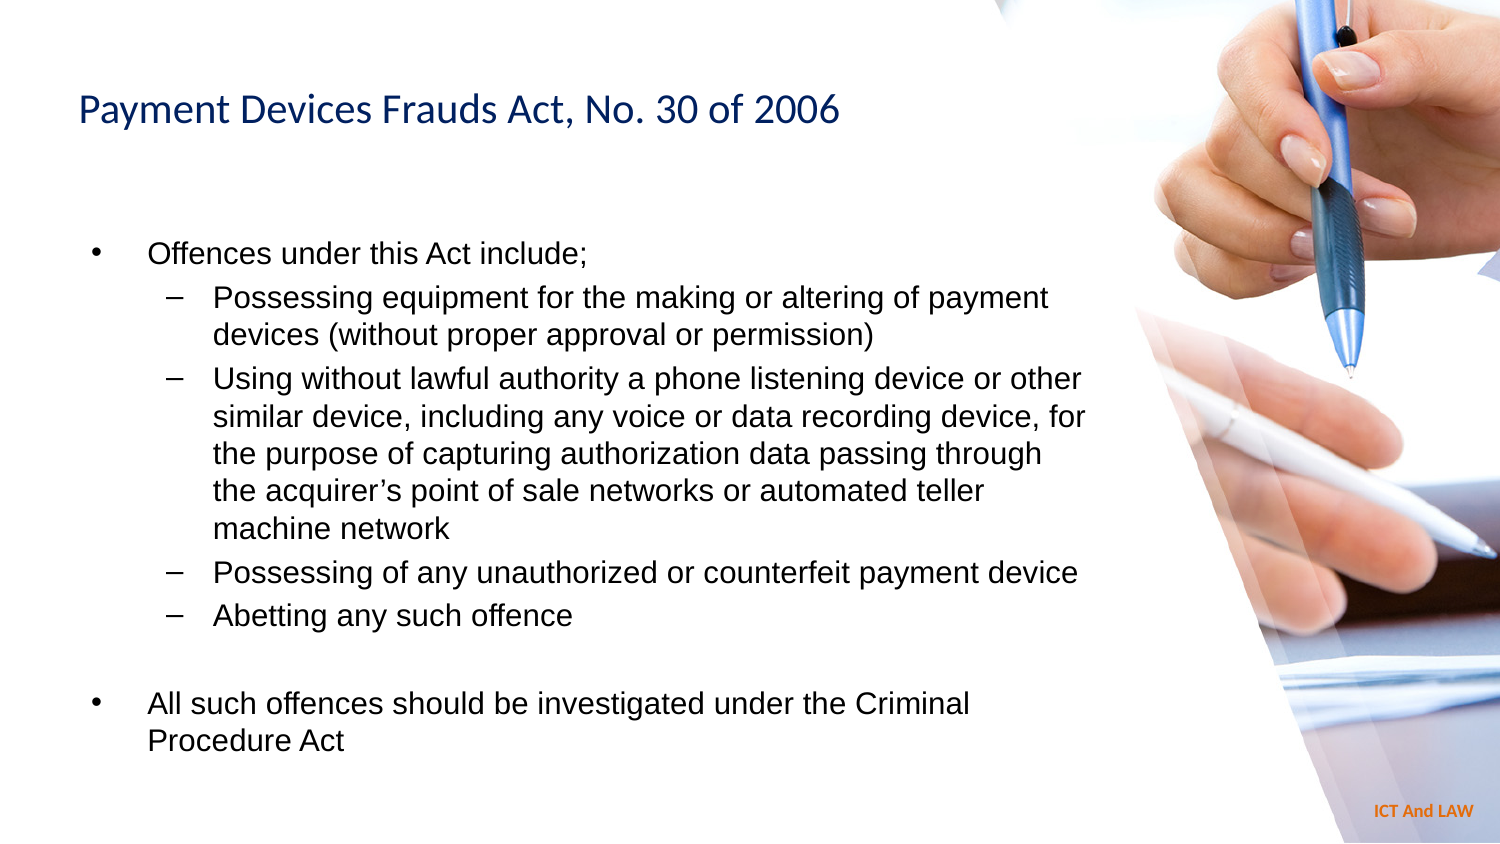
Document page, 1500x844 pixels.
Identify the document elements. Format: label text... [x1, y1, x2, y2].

list Offences under this Act include; Possessing equipment for the making or altering of payment devices (without proper approval or permission) Using without lawful authority a phone listening device or other similar device, including any voice or data recording device, for the purpose of capturing authorization data passing through the acquirer’s point of sale networks or automated teller machine network Possessing of any unauthorized or counterfeit payment device Abetting any such offence All such offences should be investigated under the Criminal Procedure Act [75, 226, 1107, 778]
title Payment Devices Frauds Act, No. 30 of 2006 [63, 72, 1315, 192]
text_box ICT And LAW [1359, 782, 1500, 837]
picture [0, 0, 1500, 844]
